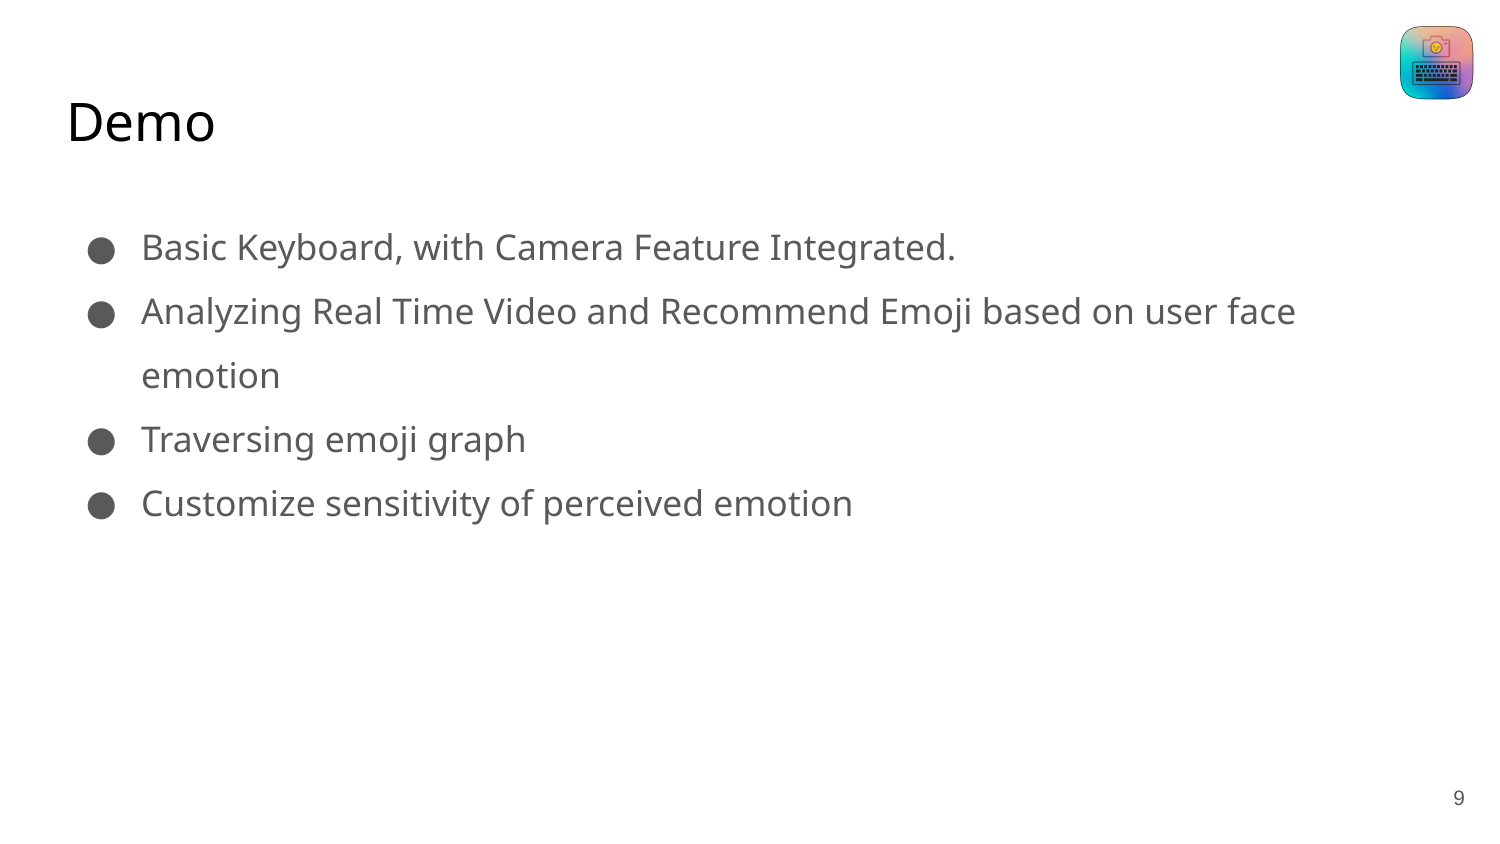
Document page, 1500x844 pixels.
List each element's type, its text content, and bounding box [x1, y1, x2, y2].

picture [1398, 24, 1476, 102]
slide_number ‹#› [1389, 764, 1480, 830]
title Demo [51, 72, 1449, 167]
list Basic Keyboard, with Camera Feature Integrated. Analyzing Real Time Video and Recommend Emoji based on user face emotion Traversing emoji graph Customize sensitivity of perceived emotion [51, 189, 1449, 750]
